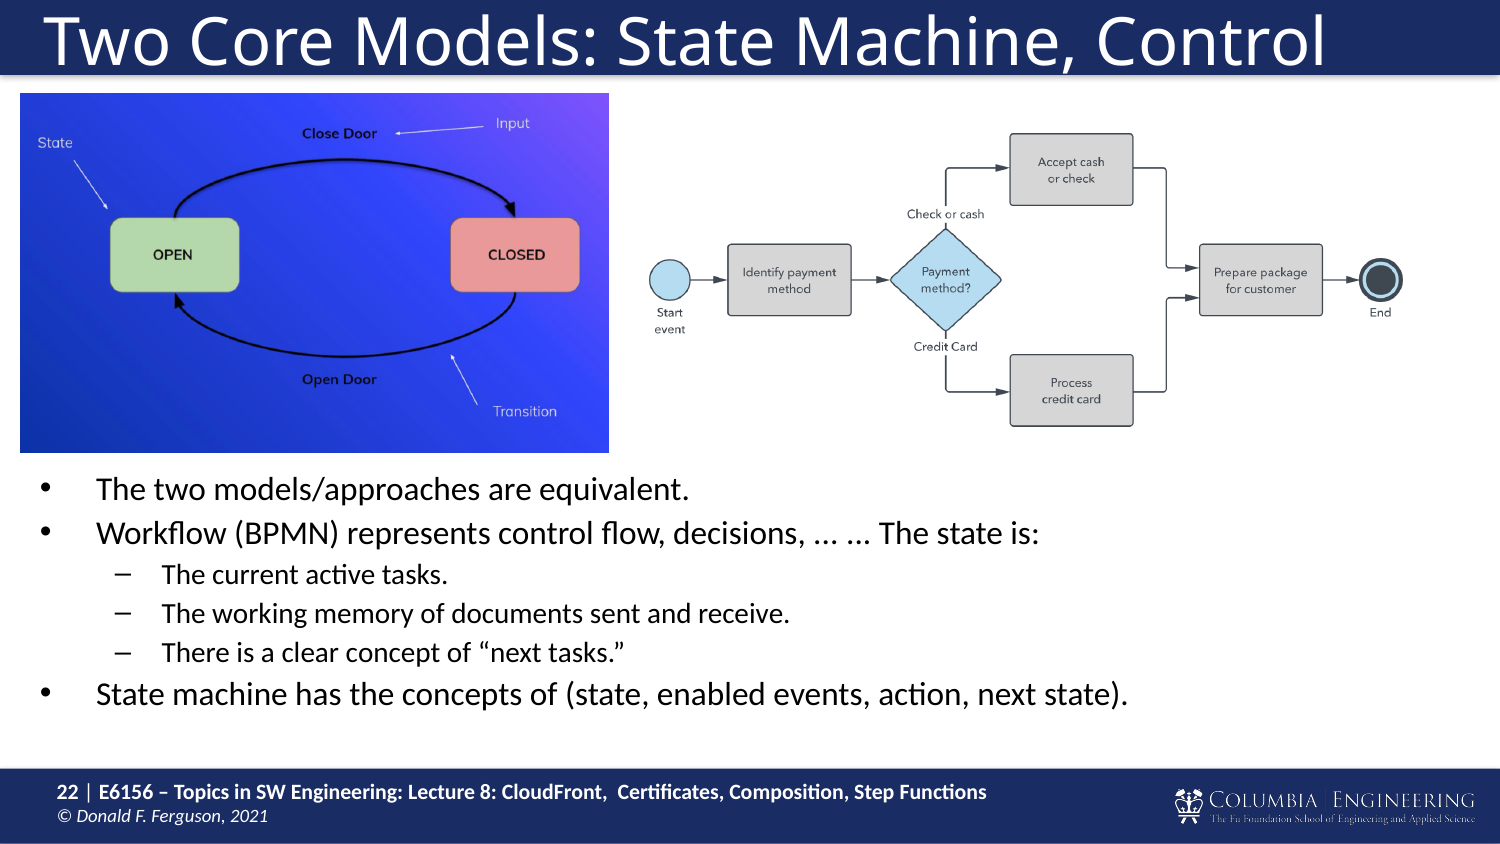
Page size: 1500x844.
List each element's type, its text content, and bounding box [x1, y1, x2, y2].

picture [20, 93, 609, 454]
list The two models/approaches are equivalent. Workflow (BPMN) represents control flow, decisions, ... ... The state is: The current active tasks. The working memory of documents sent and receive. There is a clear concept of “next tasks.” State machine has the concepts of (state, enabled events, action, next state). [24, 459, 1475, 760]
picture [637, 121, 1451, 448]
title Two Core Models: State Machine, Control Graph [28, 0, 1450, 73]
